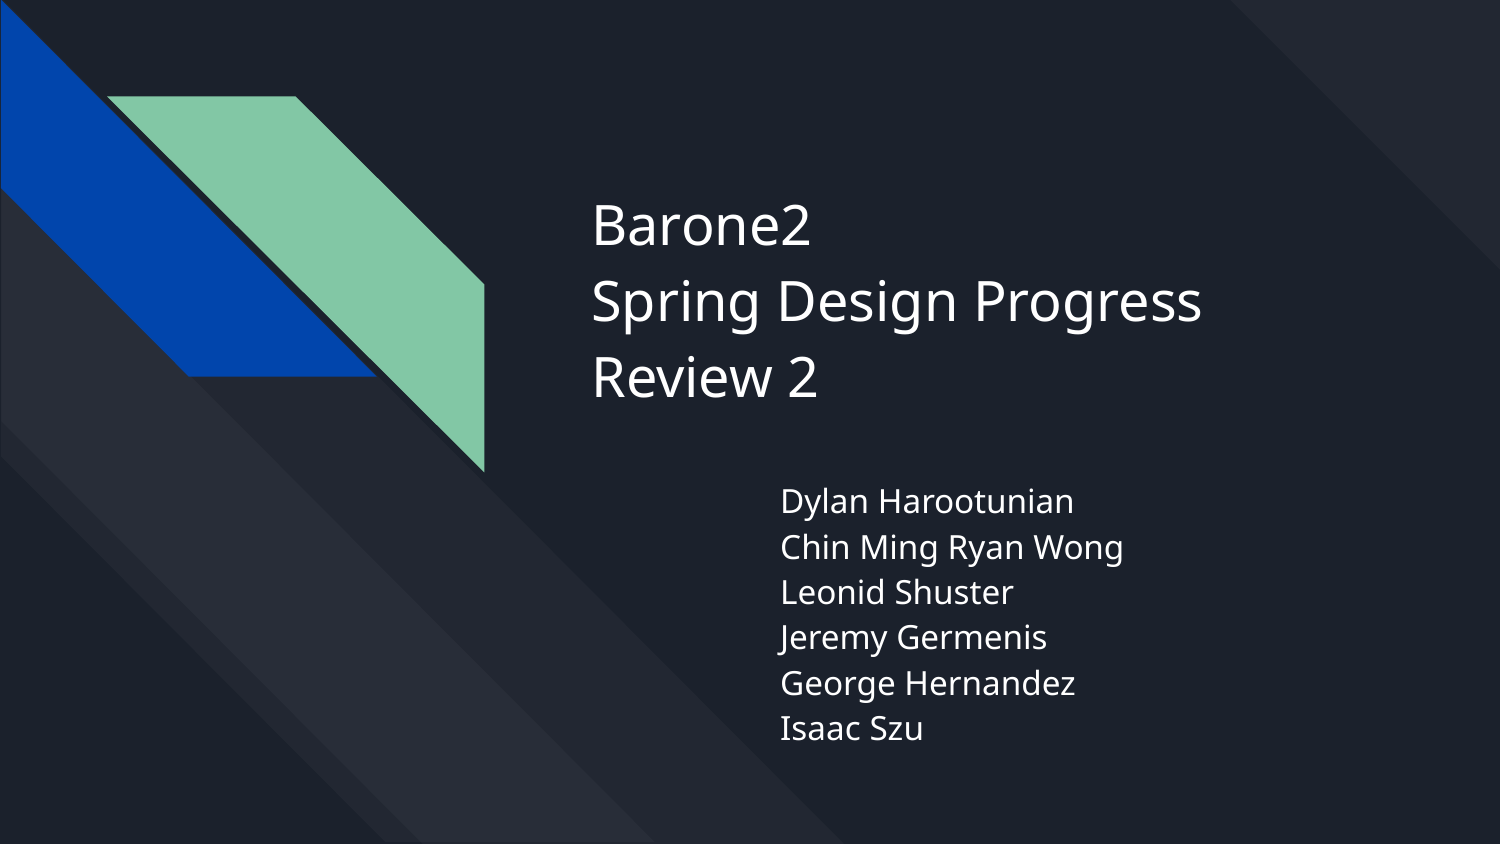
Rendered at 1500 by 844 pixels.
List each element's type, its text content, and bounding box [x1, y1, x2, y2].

text_box Barone2 Spring Design Progress Review 2 [576, 171, 1400, 430]
text_box Dylan Harootunian Chin Ming Ryan Wong Leonid Shuster Jeremy Germenis George Hernandez Isaac Szu [765, 463, 1335, 768]
